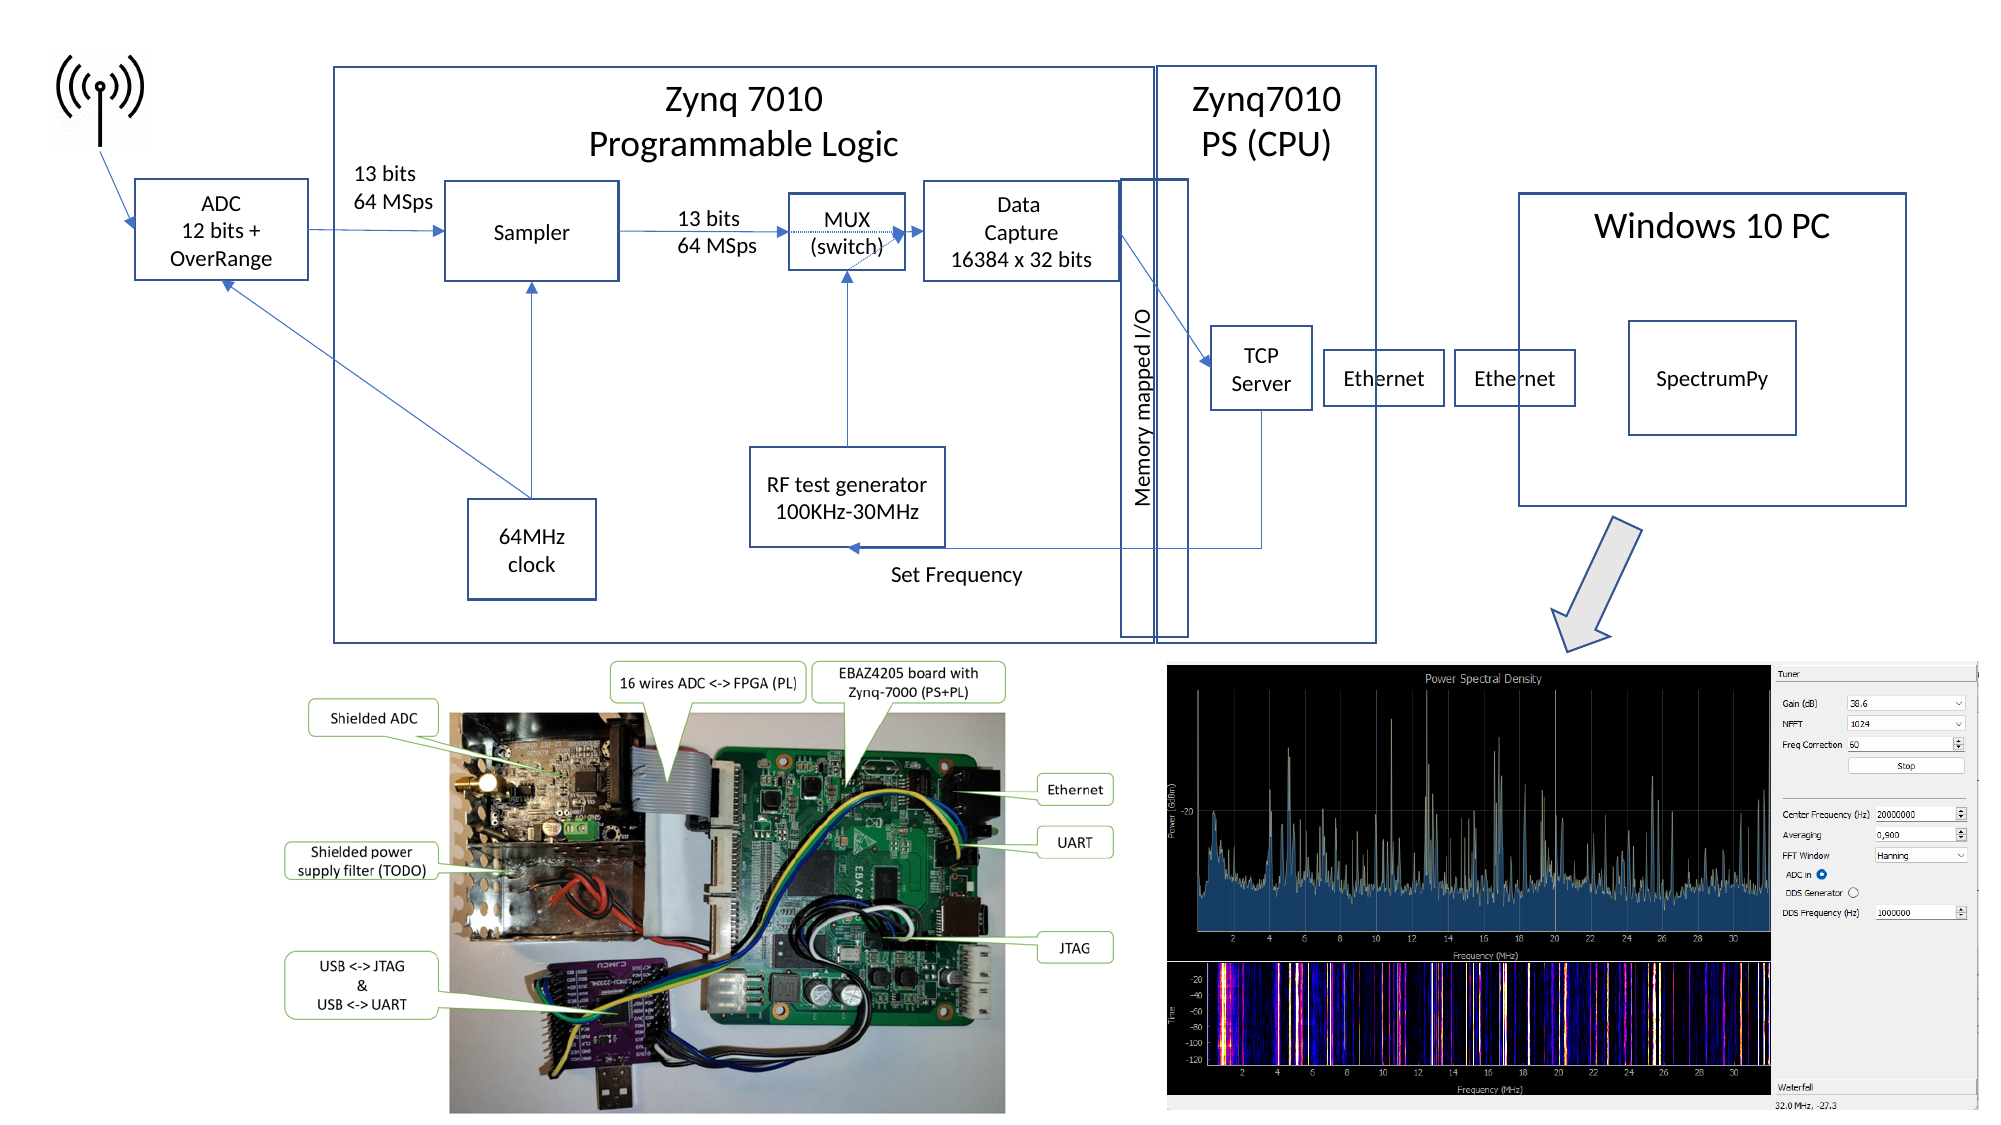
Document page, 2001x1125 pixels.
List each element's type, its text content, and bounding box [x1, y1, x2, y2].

text_box Windows 10 PC [1518, 192, 1907, 507]
text_box MUX (switch) [788, 232, 847, 271]
text_box Zynq 7010 Programmable Logic [333, 66, 1155, 644]
picture [274, 657, 1121, 1125]
text_box Zynq7010 PS (CPU) [1156, 65, 1377, 644]
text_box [100, 151, 135, 230]
text_box Ethernet [1377, 349, 1445, 407]
text_box MUX (switch) [788, 192, 906, 231]
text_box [221, 279, 532, 500]
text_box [1119, 231, 1211, 369]
text_box RF test generator 100KHz-30MHz [749, 446, 946, 548]
text_box SpectrumPy [1628, 320, 1797, 436]
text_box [985, 271, 1124, 686]
text_box Set Frequency [876, 552, 985, 595]
text_box ADC 12 bits + OverRange [134, 178, 309, 281]
picture [1167, 661, 1979, 1110]
text_box Ethernet [1454, 349, 1518, 407]
text_box [1550, 515, 1644, 654]
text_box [847, 233, 906, 271]
picture [47, 46, 153, 152]
